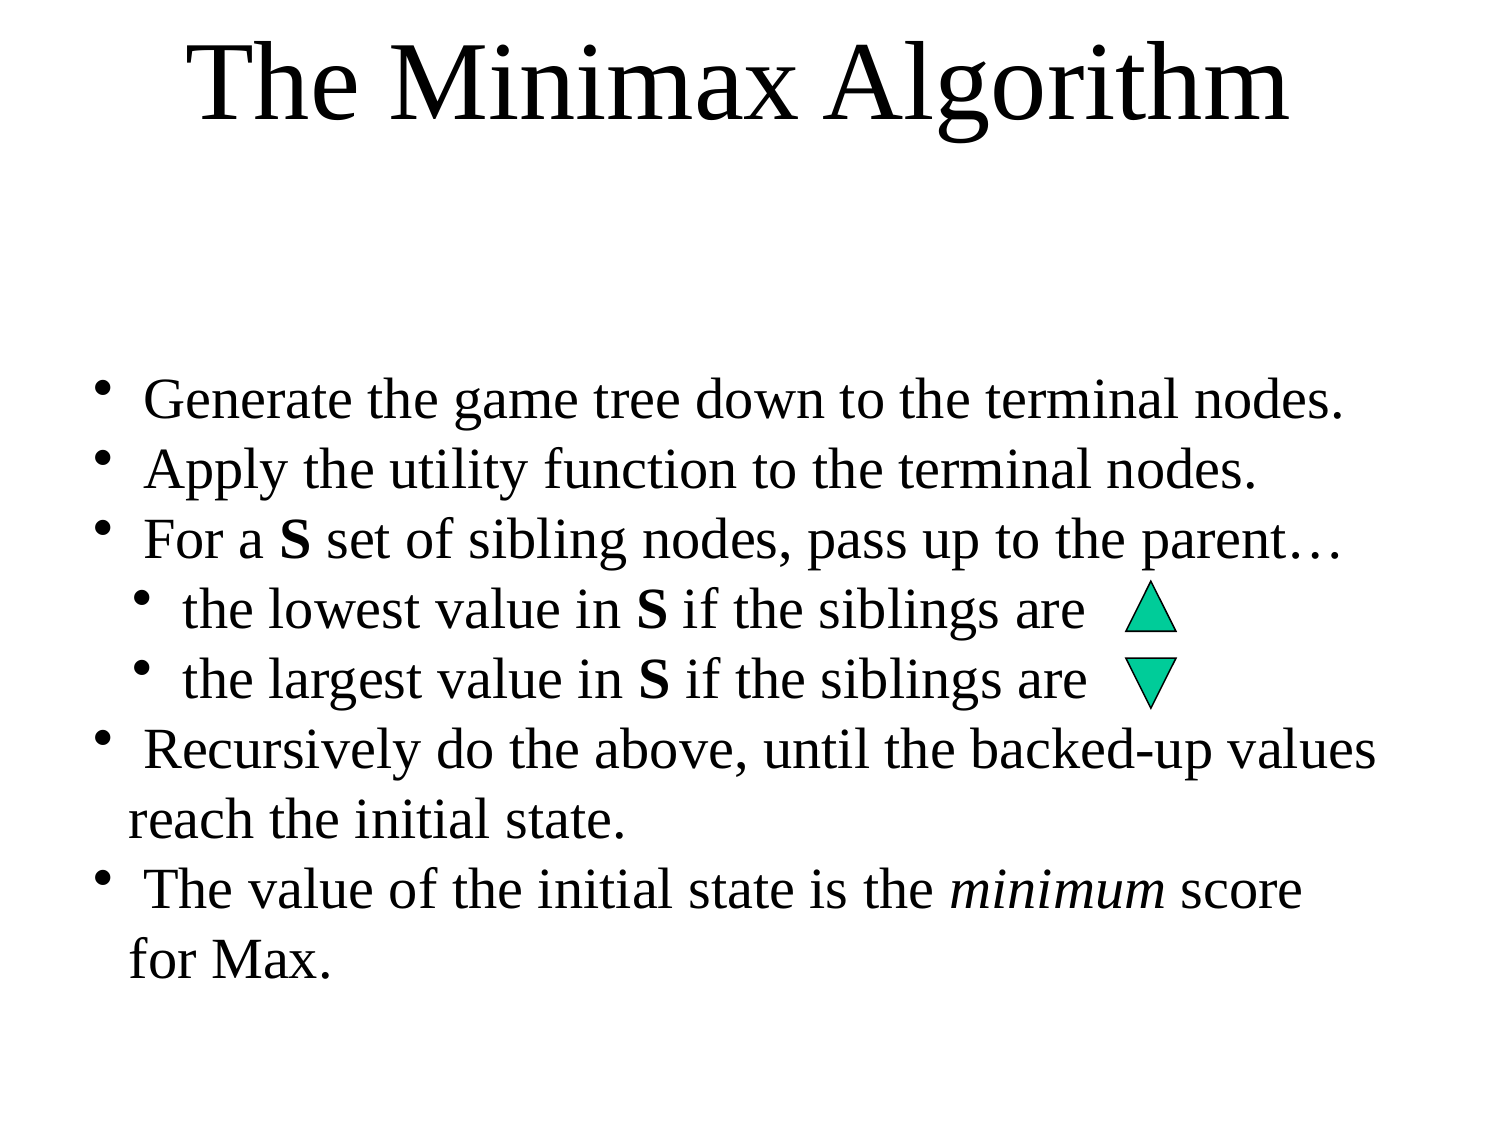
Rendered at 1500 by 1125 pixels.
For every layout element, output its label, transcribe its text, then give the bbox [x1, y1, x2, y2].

text_box Generate the game tree down to the terminal nodes. Apply the utility function to the terminal nodes. For a S set of sibling nodes, pass up to the parent… the lowest value in S if the siblings are the largest value in S if the siblings are Recursively do the above, until the backed-up values reach the initial state. The value of the initial state is the minimum score for Max. [78, 352, 1393, 1058]
text_box [1125, 658, 1176, 709]
text_box The Minimax Algorithm [170, 0, 1322, 150]
text_box [1125, 581, 1176, 632]
